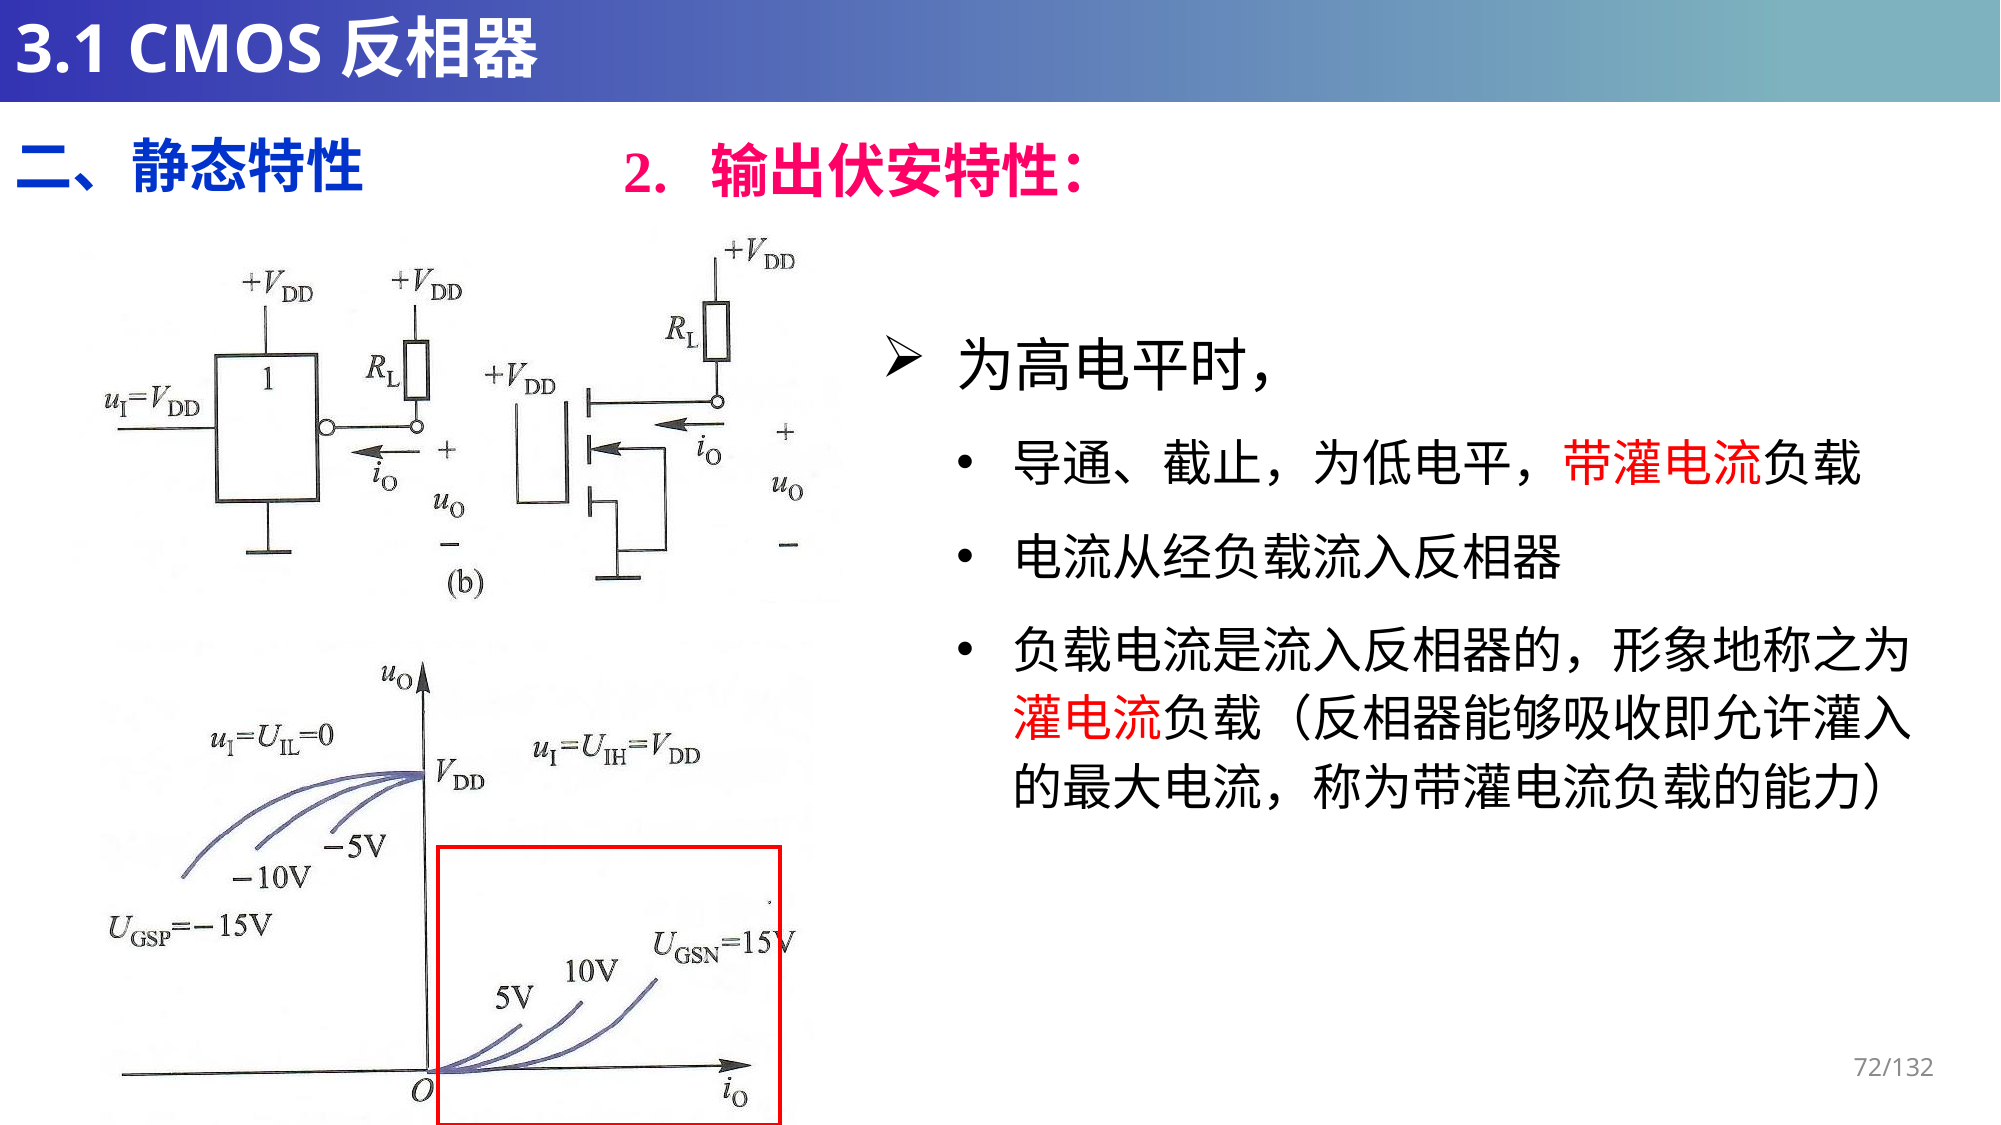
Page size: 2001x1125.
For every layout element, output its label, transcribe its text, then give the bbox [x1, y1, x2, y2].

picture [70, 227, 842, 603]
text_box 二、静态特性 [0, 121, 2000, 207]
title 3.1 CMOS反相器 [0, 0, 2000, 102]
slide_number 72/132 [1797, 1038, 1950, 1099]
picture [100, 641, 814, 1125]
